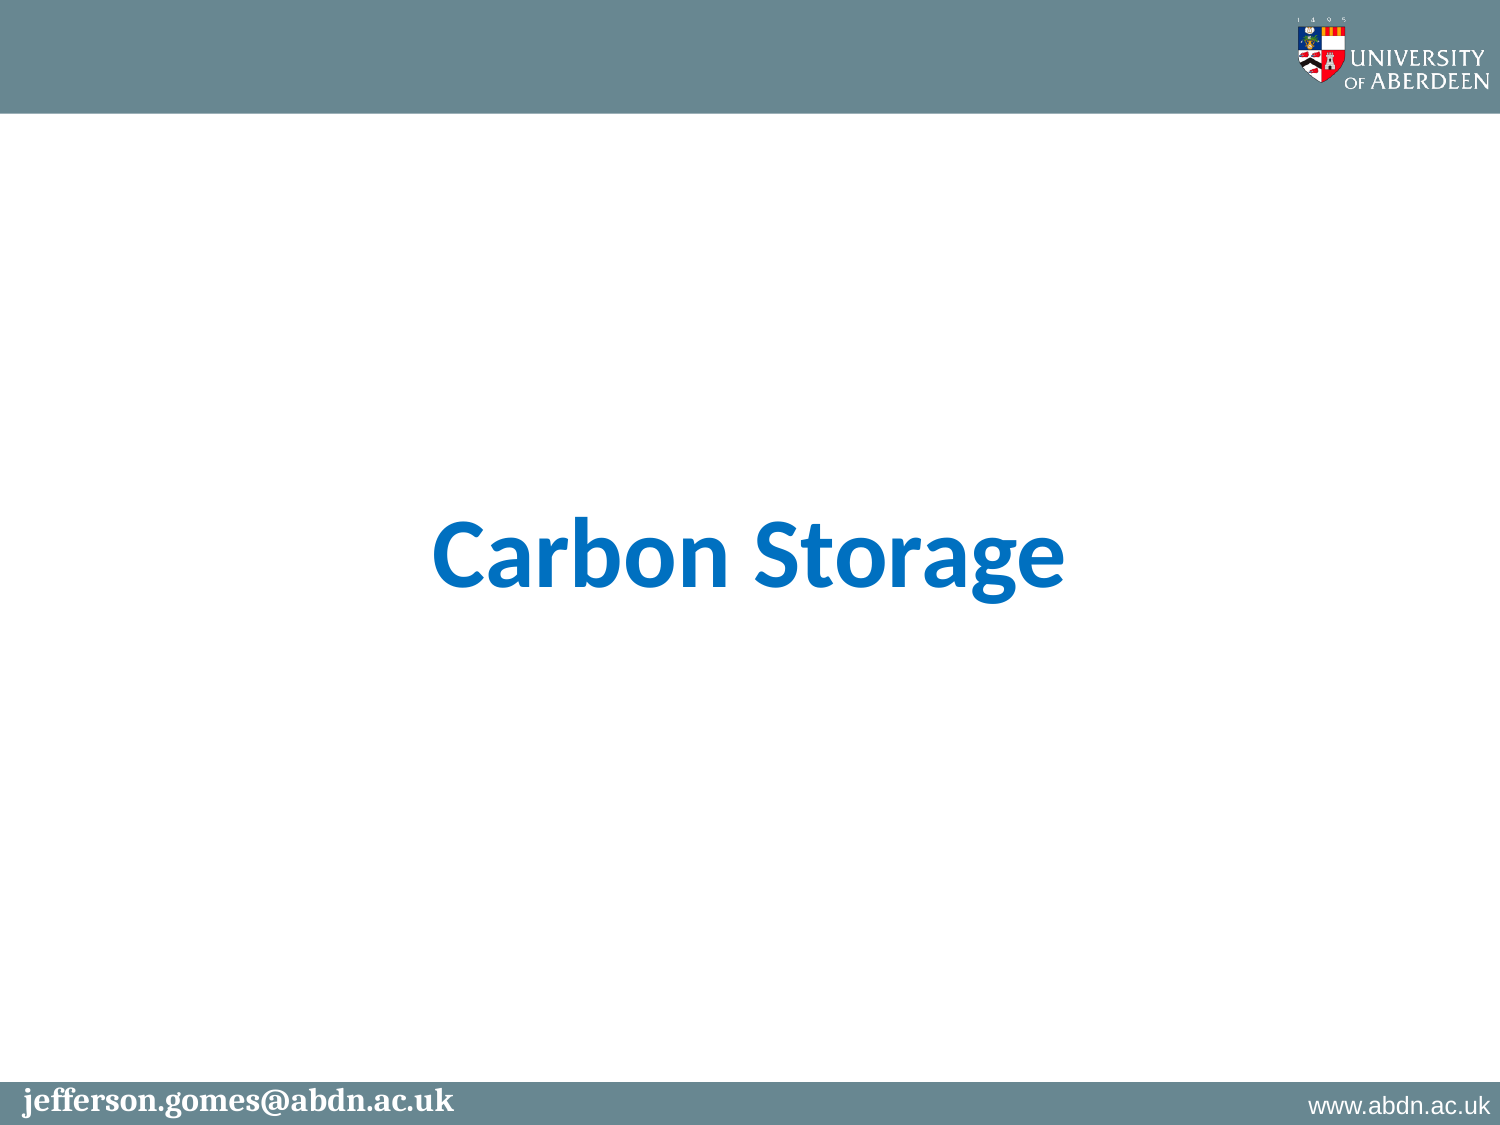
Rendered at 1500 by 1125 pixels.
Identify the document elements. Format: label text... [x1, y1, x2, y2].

text_box Carbon Storage [0, 479, 1500, 615]
picture [1287, 7, 1495, 103]
text_box jefferson.gomes@abdn.ac.uk [0, 1074, 479, 1125]
